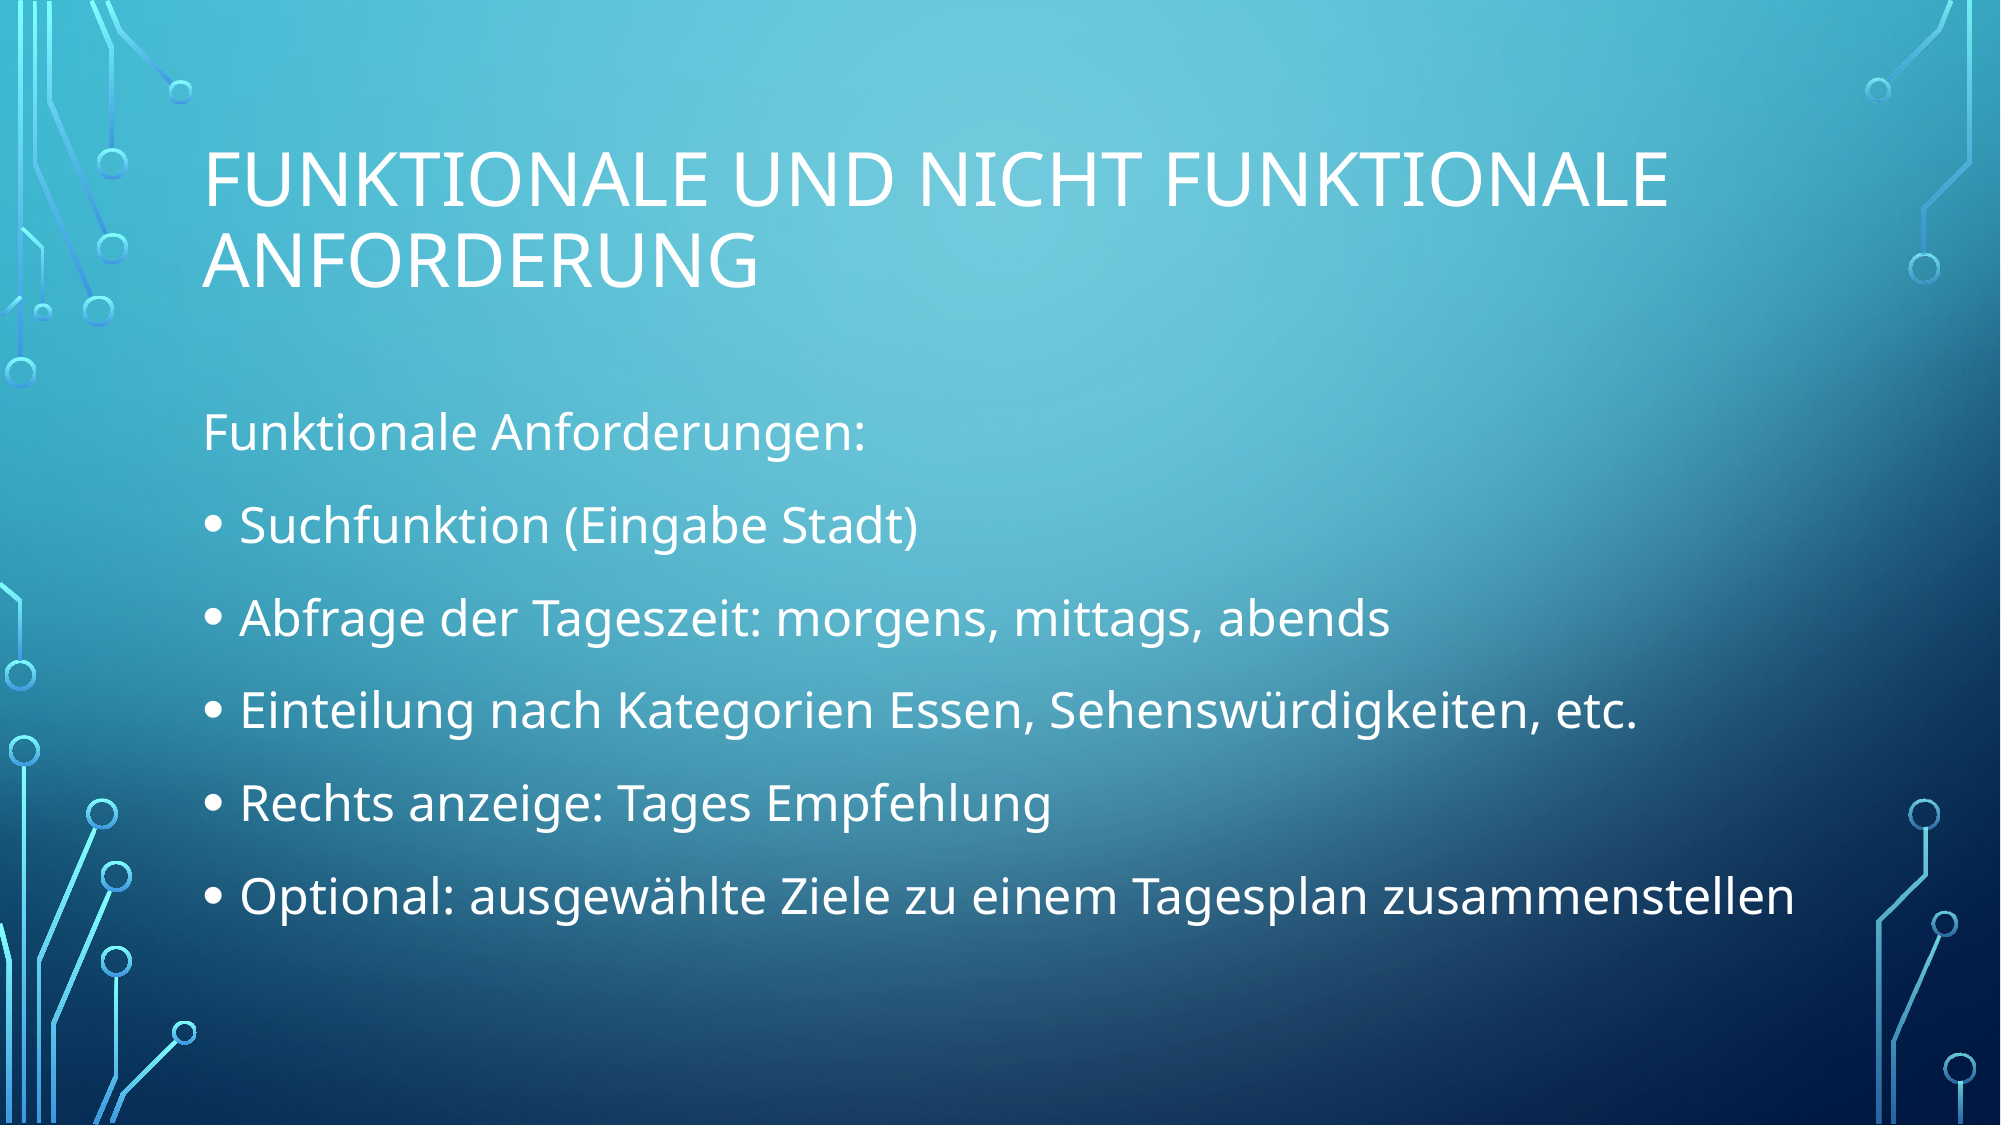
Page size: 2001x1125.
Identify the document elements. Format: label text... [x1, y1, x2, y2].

title Funktionale und nicht funktionale Anforderung [187, 101, 1813, 344]
list Funktionale Anforderungen: Suchfunktion (Eingabe Stadt) Abfrage der Tageszeit: morgens, mittags, abends Einteilung nach Kategorien Essen, Sehenswürdigkeiten, etc. Rechts anzeige: Tages Empfehlung Optional: ausgewählte Ziele zu einem Tagesplan zusammenstellen [187, 380, 1888, 943]
